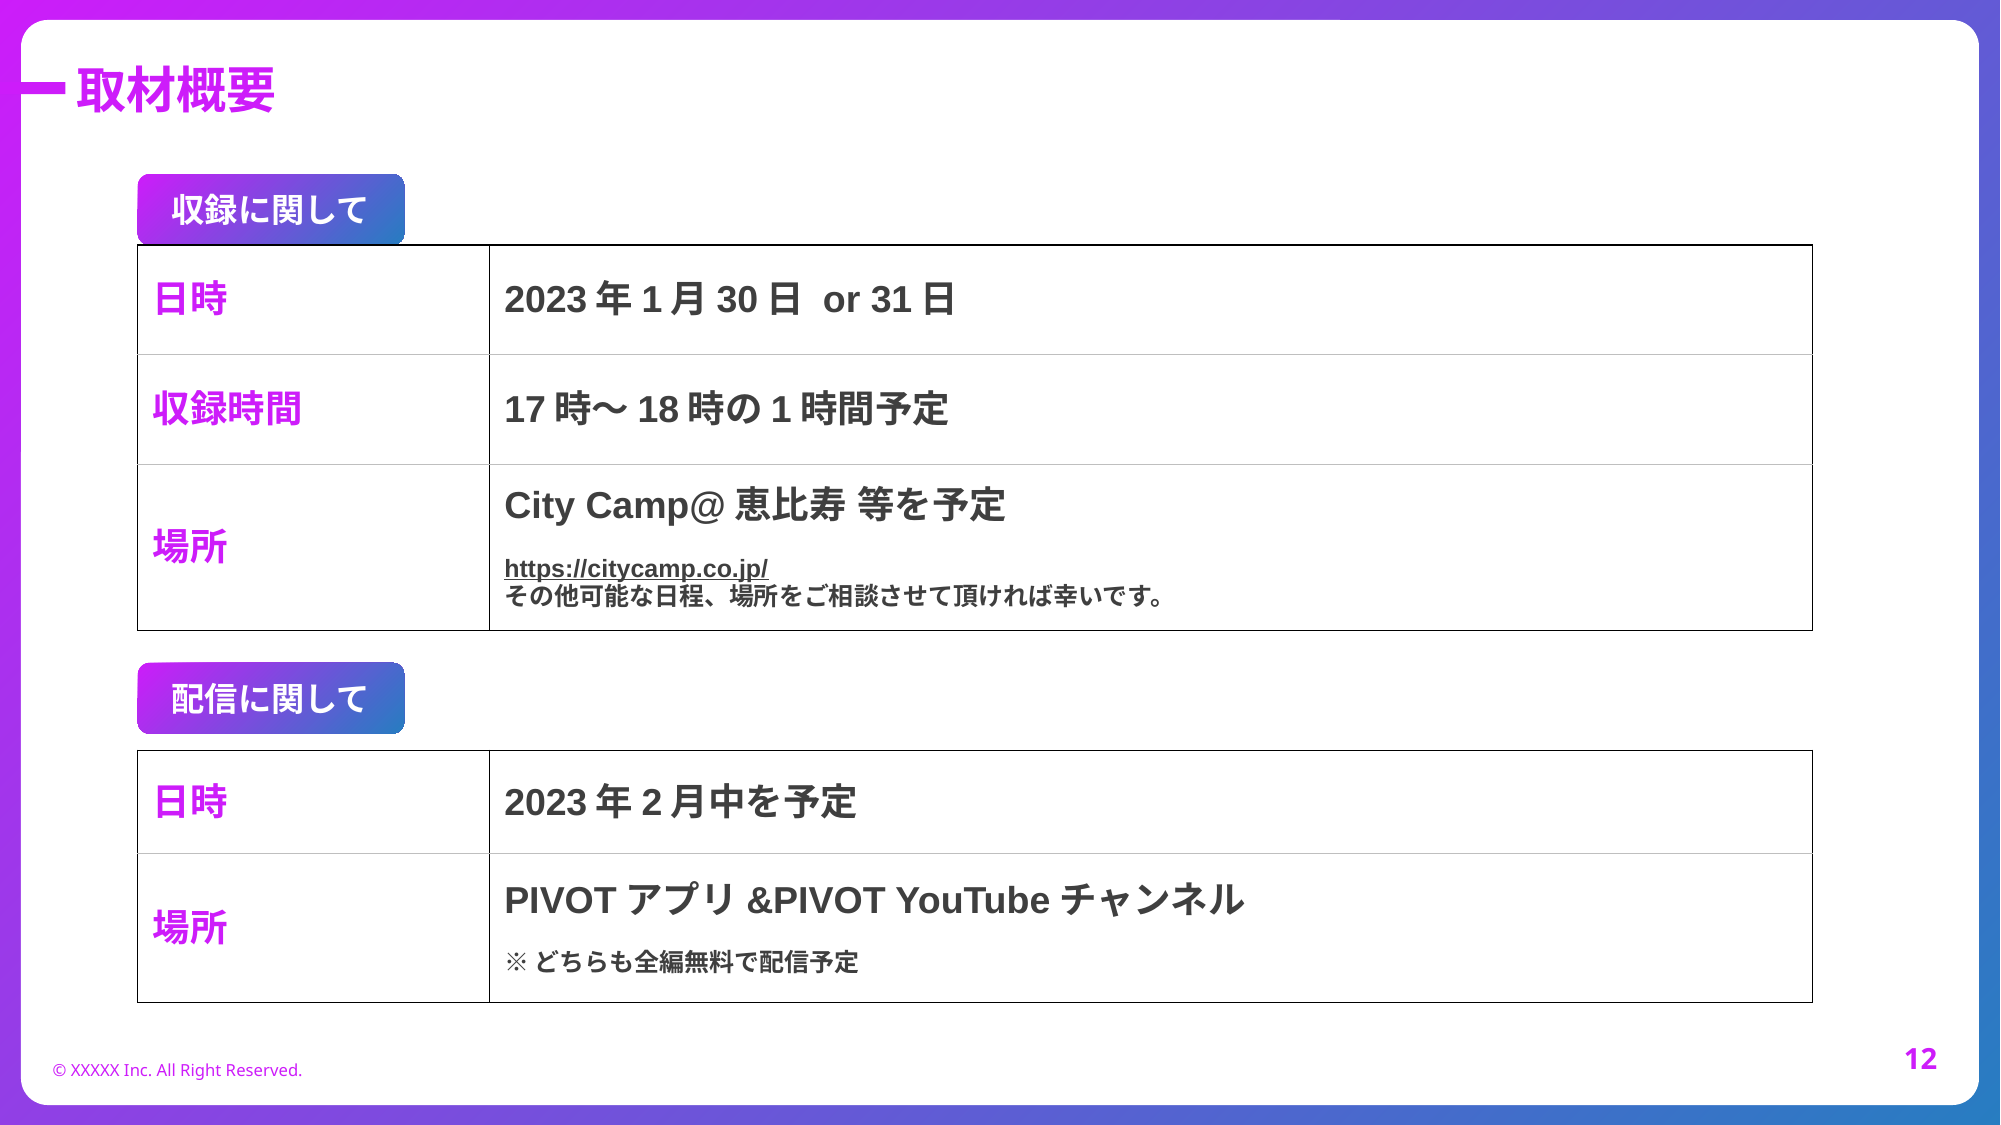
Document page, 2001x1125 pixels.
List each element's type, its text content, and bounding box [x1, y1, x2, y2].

text_box 収録に関して [137, 174, 405, 244]
table_cell 収録時間 [138, 355, 489, 464]
table_header 日時 [138, 751, 489, 853]
list 取材概要 [76, 55, 1730, 122]
slide_number ‹#› [1866, 1040, 1938, 1081]
table_cell 場所 [138, 465, 489, 630]
table_cell 17時〜18時の1時間予定 [490, 355, 1812, 464]
table_header 2023年1月30日 or 31日 [490, 246, 1812, 354]
table_header 日時 [138, 246, 489, 354]
table_cell 場所 [138, 854, 489, 1002]
text_box 配信に関して [137, 662, 405, 734]
table_header 2023年2月中を予定 [490, 751, 1812, 853]
table_cell City Camp@恵比寿 等を予定 https://citycamp.co.jp/ その他可能な日程、場所をご相談させて頂ければ幸いです。 [490, 465, 1812, 630]
table_cell PIVOTアプリ&PIVOT YouTubeチャンネル ※どちらも全編無料で配信予定 [490, 854, 1812, 1002]
